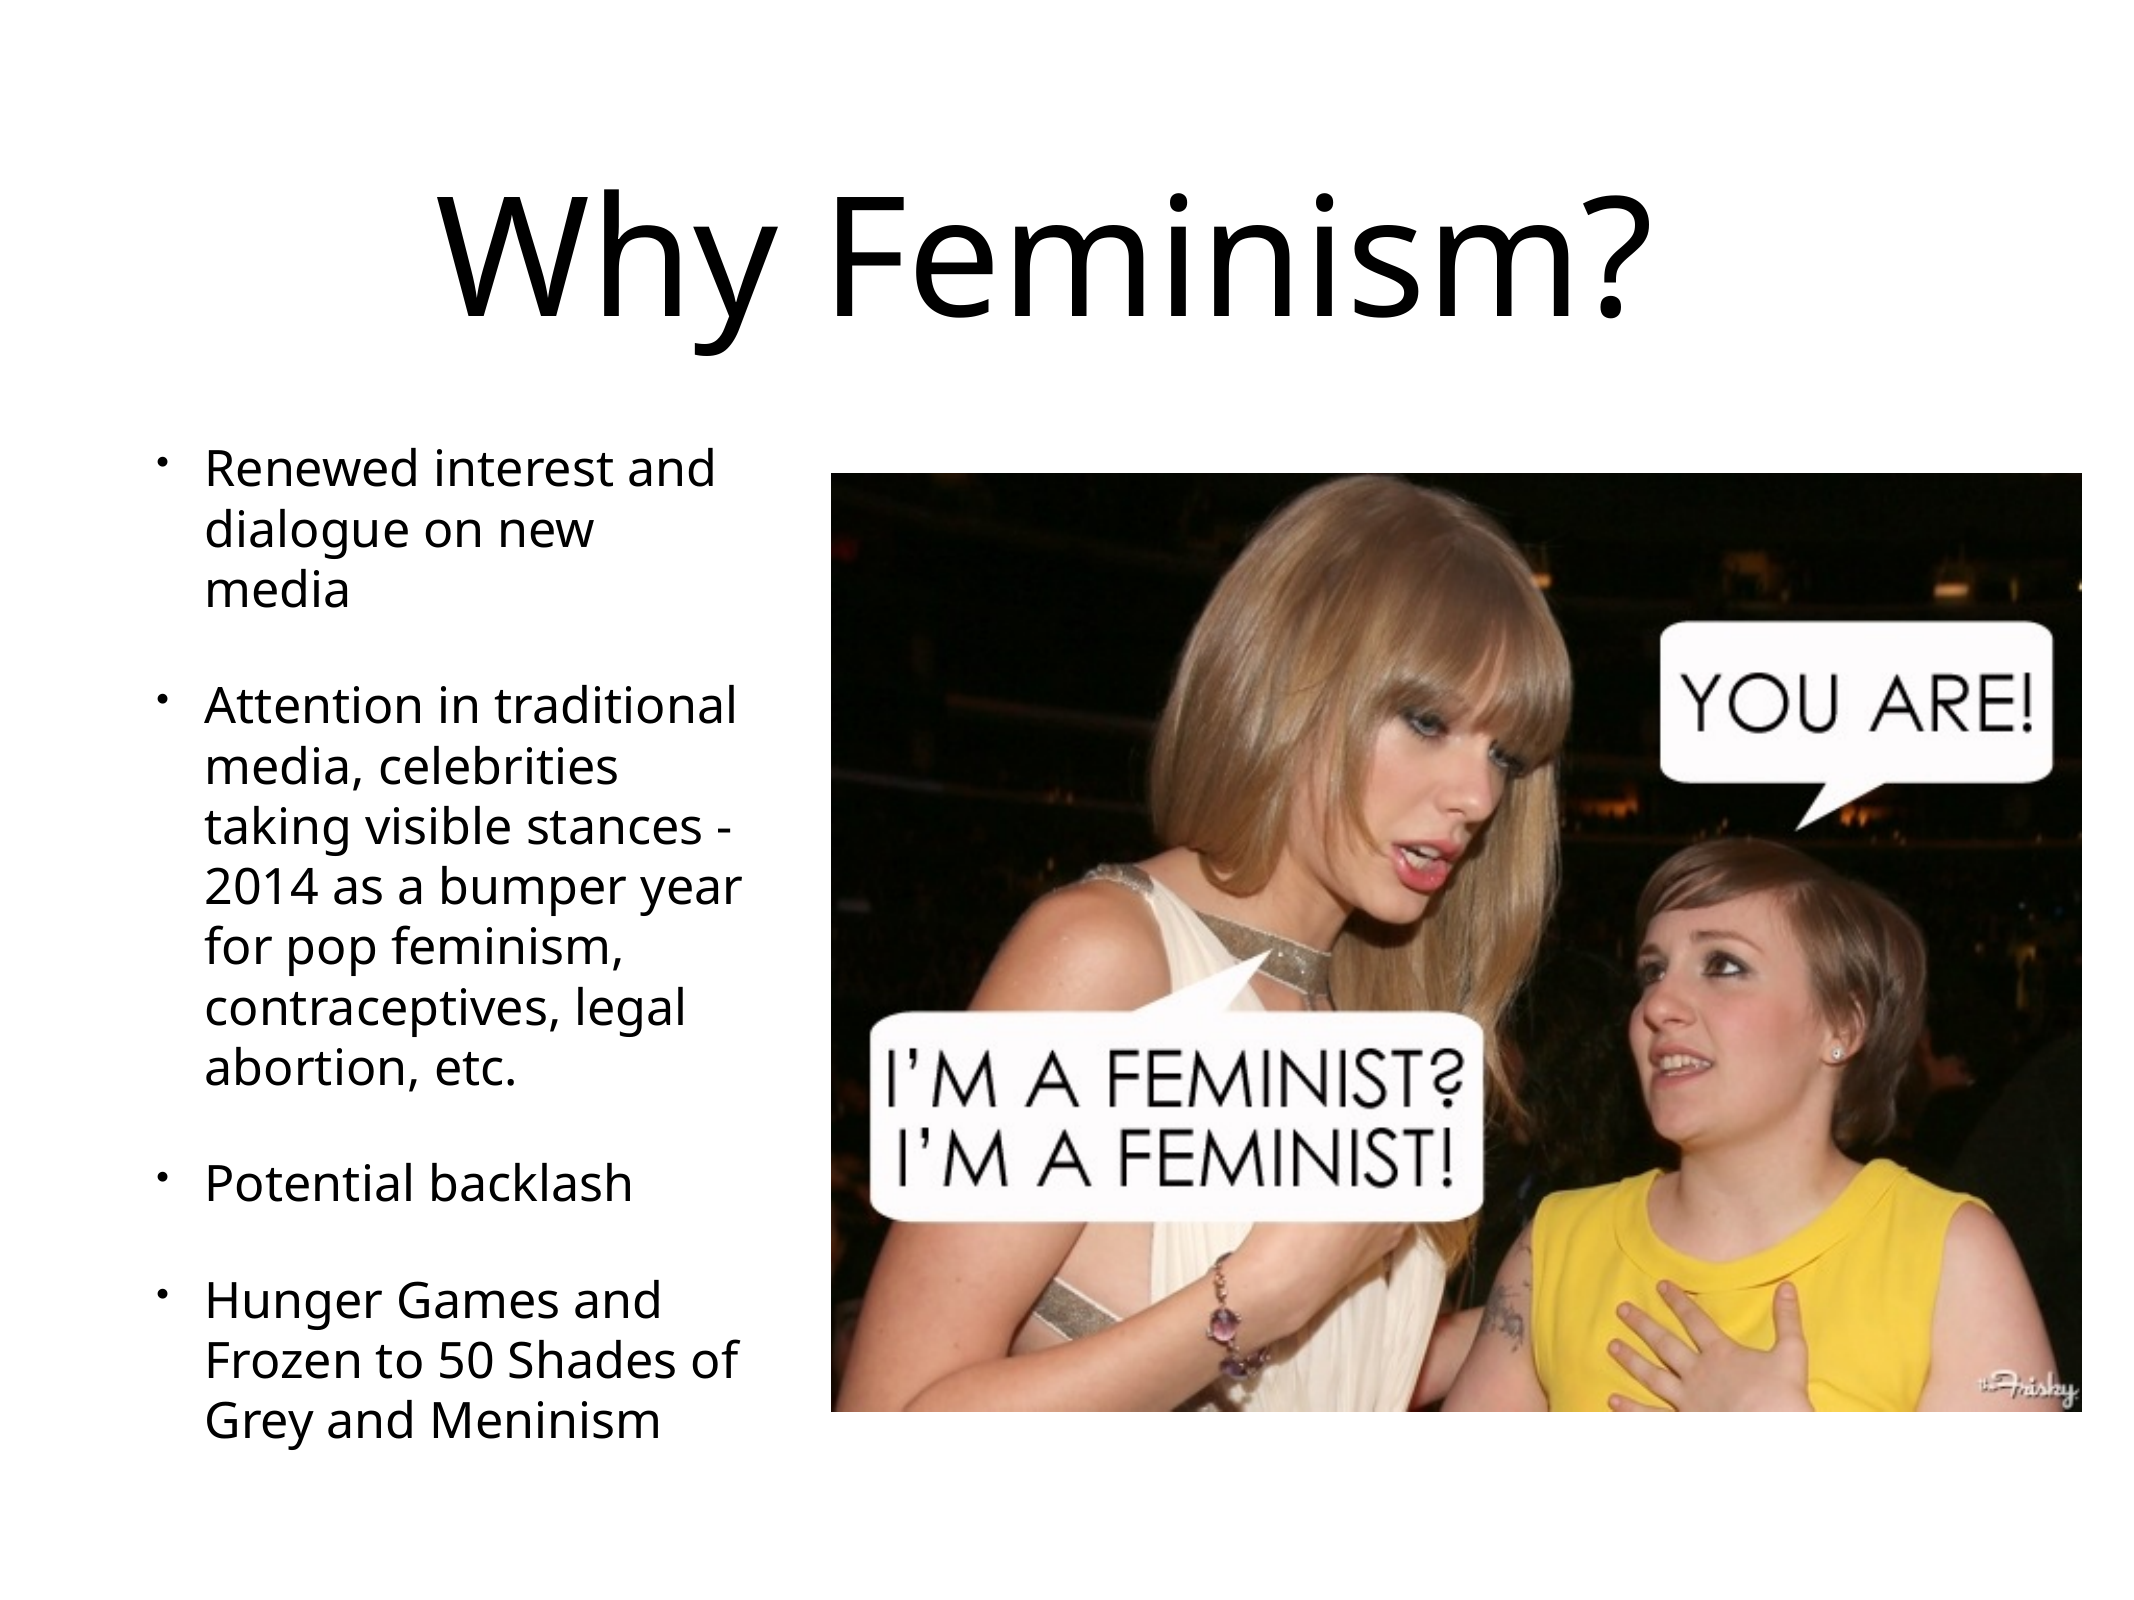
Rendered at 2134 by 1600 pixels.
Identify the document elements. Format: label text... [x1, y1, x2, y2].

list Renewed interest and dialogue on new media Attention in traditional media, celebrities taking visible stances - 2014 as a bumper year for pop feminism, contraceptives, legal abortion, etc. Potential backlash Hunger Games and Frozen to 50 Shades of Grey and Meninism [155, 426, 750, 1459]
title Why Feminism? [155, 72, 1978, 428]
picture [830, 473, 2082, 1412]
